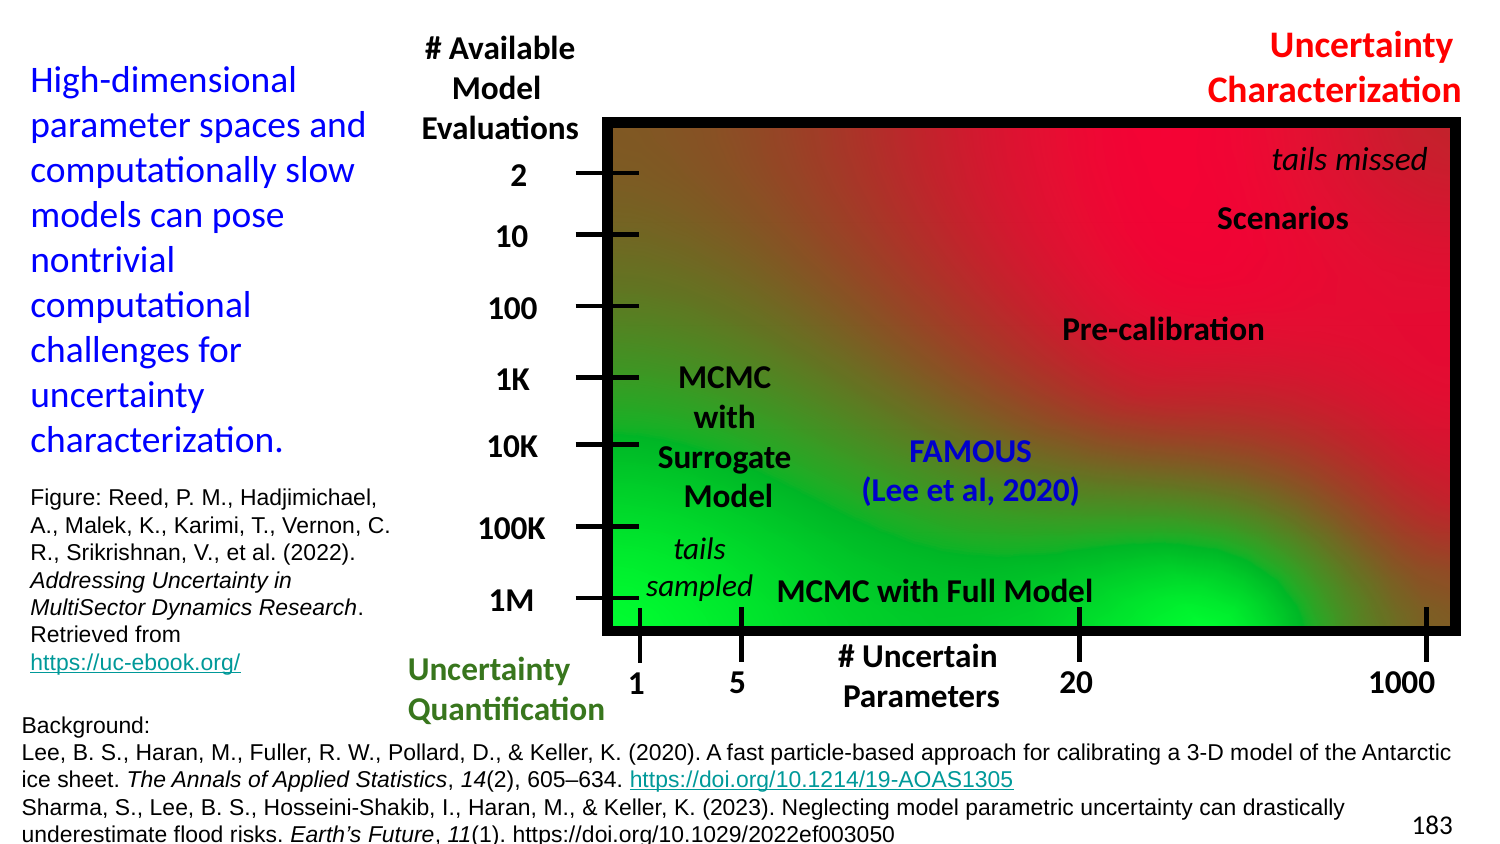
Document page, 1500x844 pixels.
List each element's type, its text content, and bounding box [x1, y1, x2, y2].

text_box High-dimensional parameter spaces and computationally slow models can pose nontrivial computational challenges for uncertainty characterization. [15, 40, 383, 467]
text_box Figure: Reed, P. M., Hadjimichael, A., Malek, K., Karimi, T., Vernon, C. R., Srikrishnan, V., et al. (2022). Addressing Uncertainty in MultiSector Dynamics Research. Retrieved from https://uc-ebook.org/ [15, 467, 383, 695]
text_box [388, 5, 1478, 701]
text_box Background: Lee, B. S., Haran, M., Fuller, R. W., Pollard, D., & Keller, K. (2020). A fast particle-based approach for calibrating a 3-D model of the Antarctic ice sheet. The Annals of Applied Statistics, 14(2), 605–634. https://doi.org/10.1214/19-AOAS1305 Sharma, S., Lee, B. S., Hosseini-Shakib, I., Haran, M., & Keller, K. (2023). Neglecting model parametric uncertainty can drastically underestimate flood risks. Earth’s Future, 11(1). https://doi.org/10.1029/2022ef003050 [6, 695, 1492, 844]
